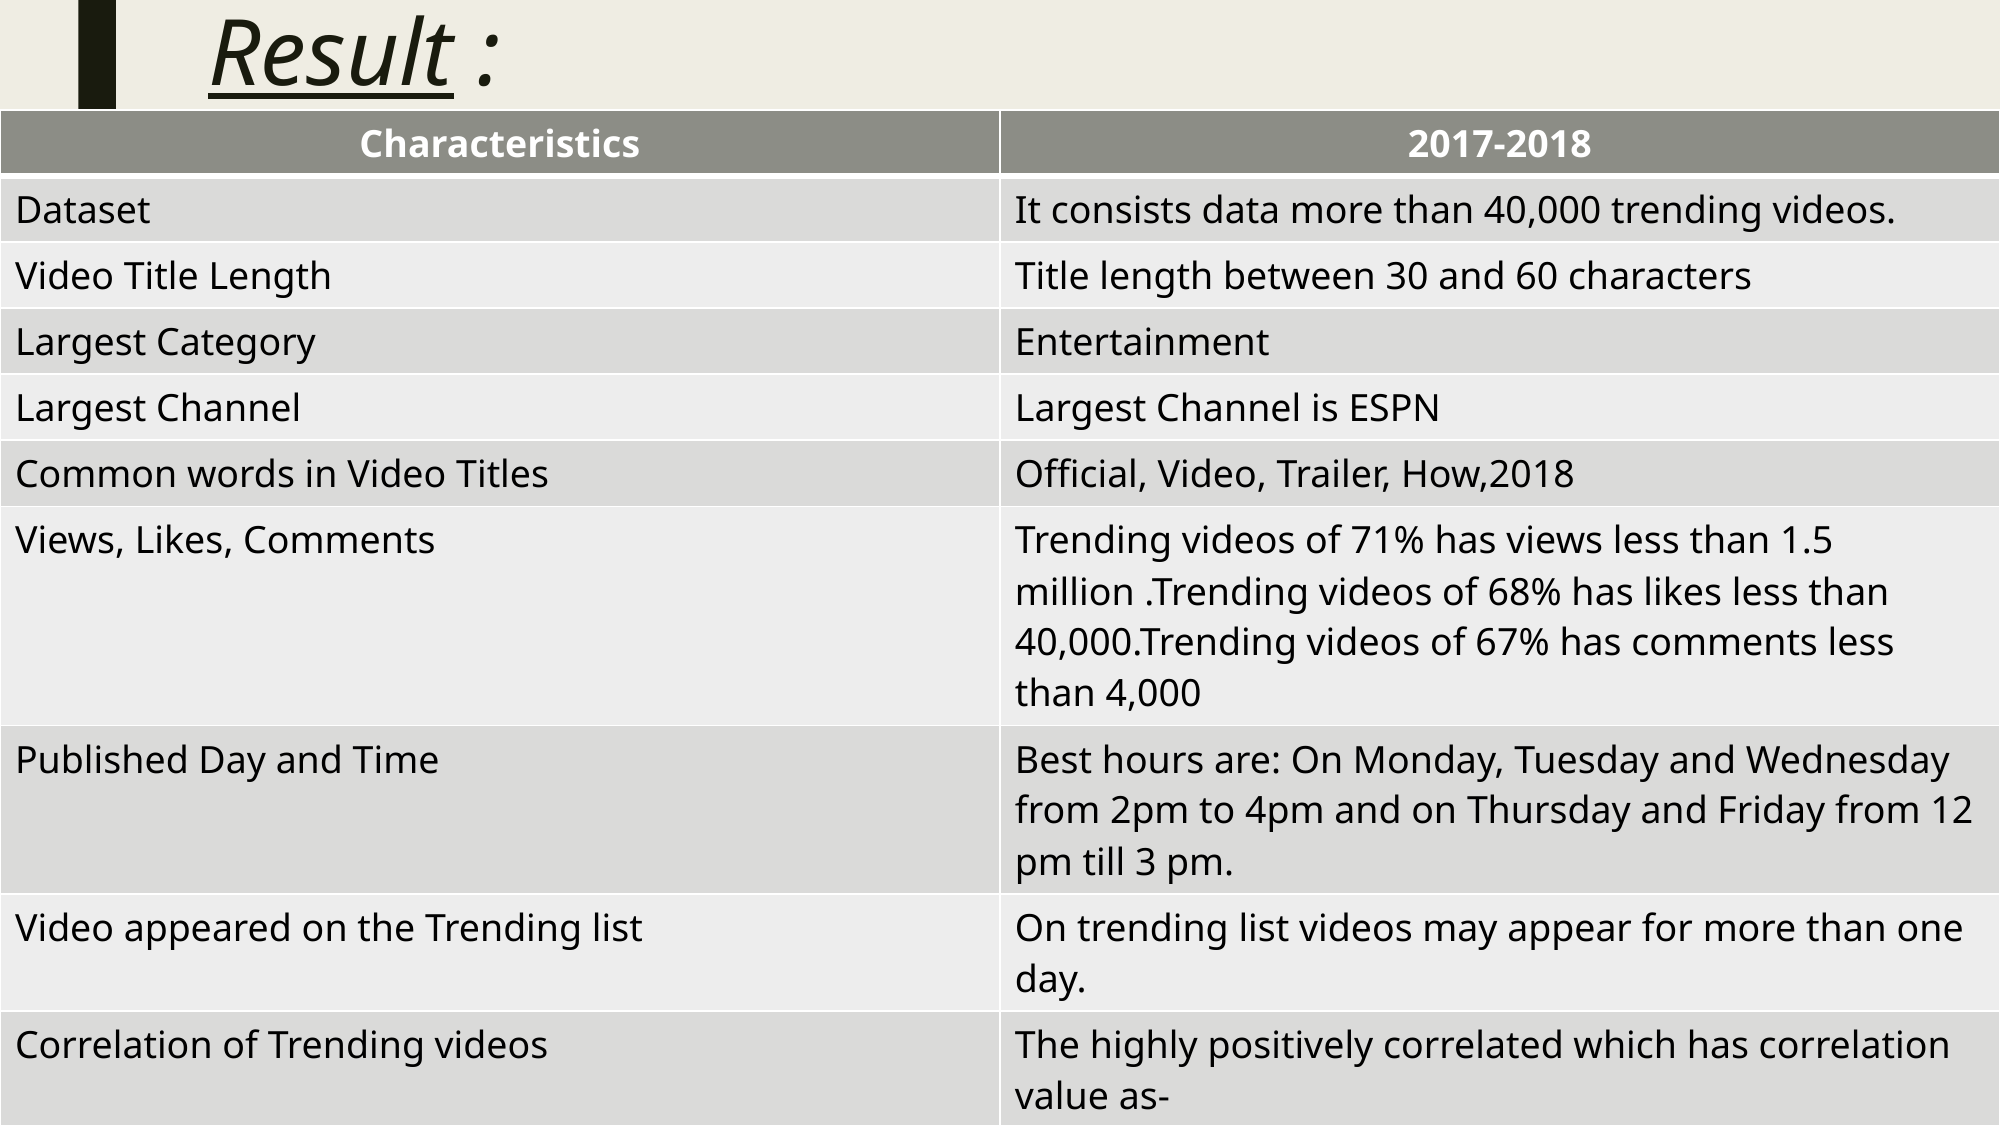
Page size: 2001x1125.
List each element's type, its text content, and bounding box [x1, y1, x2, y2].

table_header Characteristics [1, 111, 999, 173]
table_cell Correlation of Trending videos [1, 1012, 999, 1125]
table_cell Title length between 30 and 60 characters [1001, 243, 1999, 307]
table_cell On trending list videos may appear for more than one day. [1001, 895, 1999, 1010]
table_cell Published Day and Time [1, 726, 999, 893]
table_cell Largest Channel is ESPN [1001, 375, 1999, 439]
table_cell Largest Channel [1, 375, 999, 439]
table_cell Official, Video, Trailer, How,2018 [1001, 441, 1999, 506]
table_cell Video Title Length [1, 243, 999, 307]
table_cell The highly positively correlated which has correlation value as- Views and Likes: 0.85 Between Likes and Comments: 0.80 Between [1001, 1012, 1999, 1125]
title Result : [193, 0, 1769, 109]
table_cell Best hours are: On Monday, Tuesday and Wednesday from 2pm to 4pm and on Thursday and Friday from 12 pm till 3 pm. [1001, 726, 1999, 893]
table_cell Entertainment [1001, 309, 1999, 373]
table_cell Dataset [1, 179, 999, 241]
table_header 2017-2018 [1001, 111, 1999, 173]
table_cell Video appeared on the Trending list [1, 895, 999, 1010]
table_cell Views, Likes, Comments [1, 507, 999, 725]
table_cell It consists data more than 40,000 trending videos. [1001, 179, 1999, 241]
table_cell Common words in Video Titles [1, 441, 999, 506]
table_cell Trending videos of 71% has views less than 1.5 million .Trending videos of 68% has likes less than 40,000.Trending videos of 67% has comments less than 4,000 [1001, 507, 1999, 725]
table_cell Largest Category [1, 309, 999, 373]
